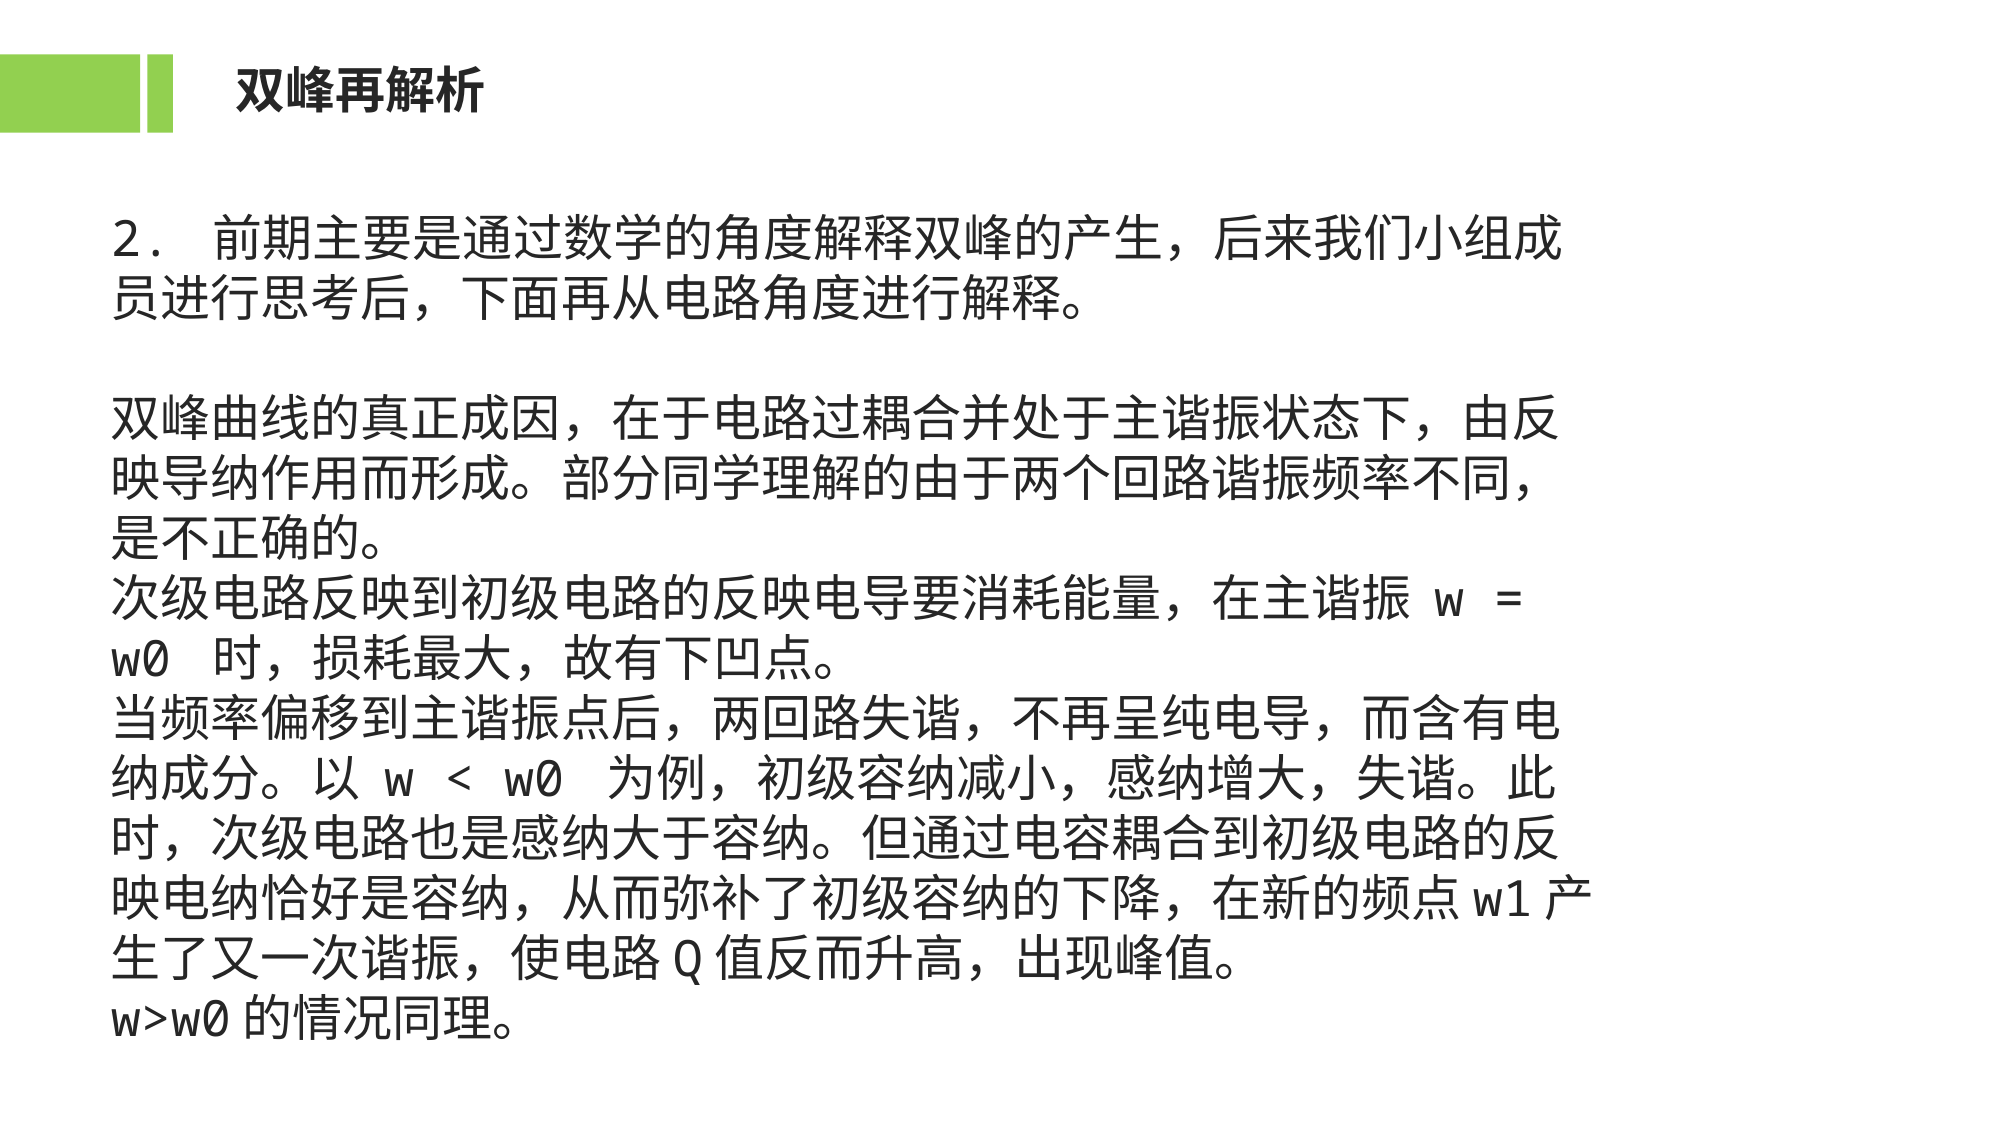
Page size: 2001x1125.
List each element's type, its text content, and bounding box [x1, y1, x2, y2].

text_box [0, 53, 141, 134]
text_box 2. 前期主要是通过数学的角度解释双峰的产生，后来我们小组成员进行思考后，下面再从电路角度进行解释。 双峰曲线的真正成因，在于电路过耦合并处于主谐振状态下，由反映导纳作用而形成。部分同学理解的由于两个回路谐振频率不同，是不正确的。 次级电路反映到初级电路的反映电导要消耗能量，在主谐振 w = w0 时，损耗最大，故有下凹点。 当频率偏移到主谐振点后，两回路失谐，不再呈纯电导，而含有电纳成分。以 w < w0 为例，初级容纳减小，感纳增大，失谐。此时，次级电路也是感纳大于容纳。但通过电容耦合到初级电路的反映电纳恰好是容纳，从而弥补了初级容纳的下降，在新的频点w1产生了又一次谐振，使电路Q值反而升高，出现峰值。 w>w0的情况同理。 [96, 198, 1617, 1054]
text_box 双峰再解析 [193, 51, 529, 126]
text_box [146, 53, 174, 134]
